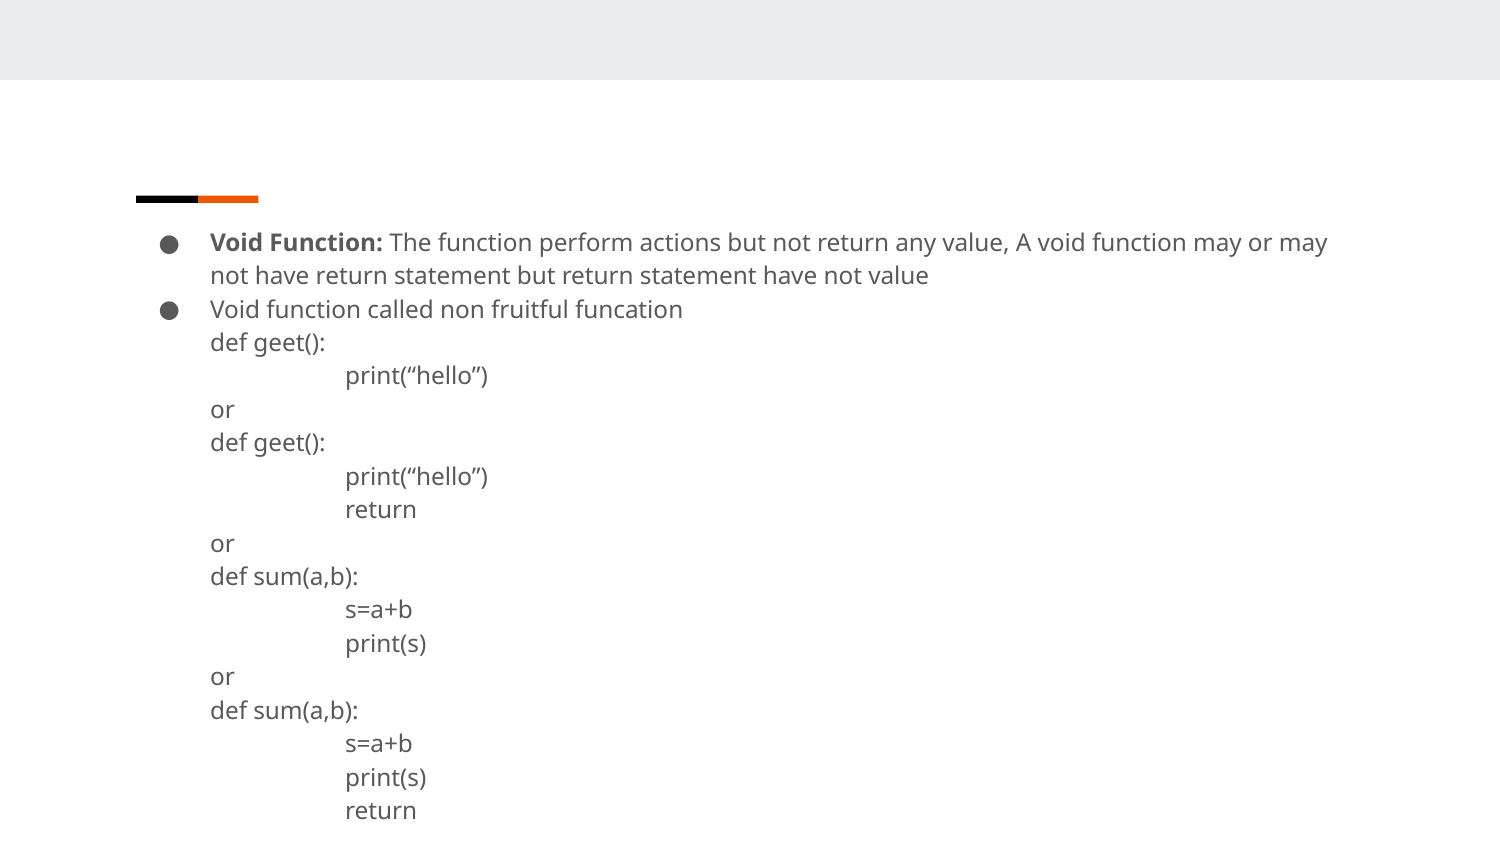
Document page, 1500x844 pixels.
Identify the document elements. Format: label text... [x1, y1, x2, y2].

text_box Void Function: The function perform actions but not return any value, A void function may or may not have return statement but return statement have not value Void function called non fruitful funcation def geet(): print(“hello”) or def geet(): print(“hello”) return or def sum(a,b): s=a+b print(s) or def sum(a,b): s=a+b print(s) return [119, 207, 1381, 844]
